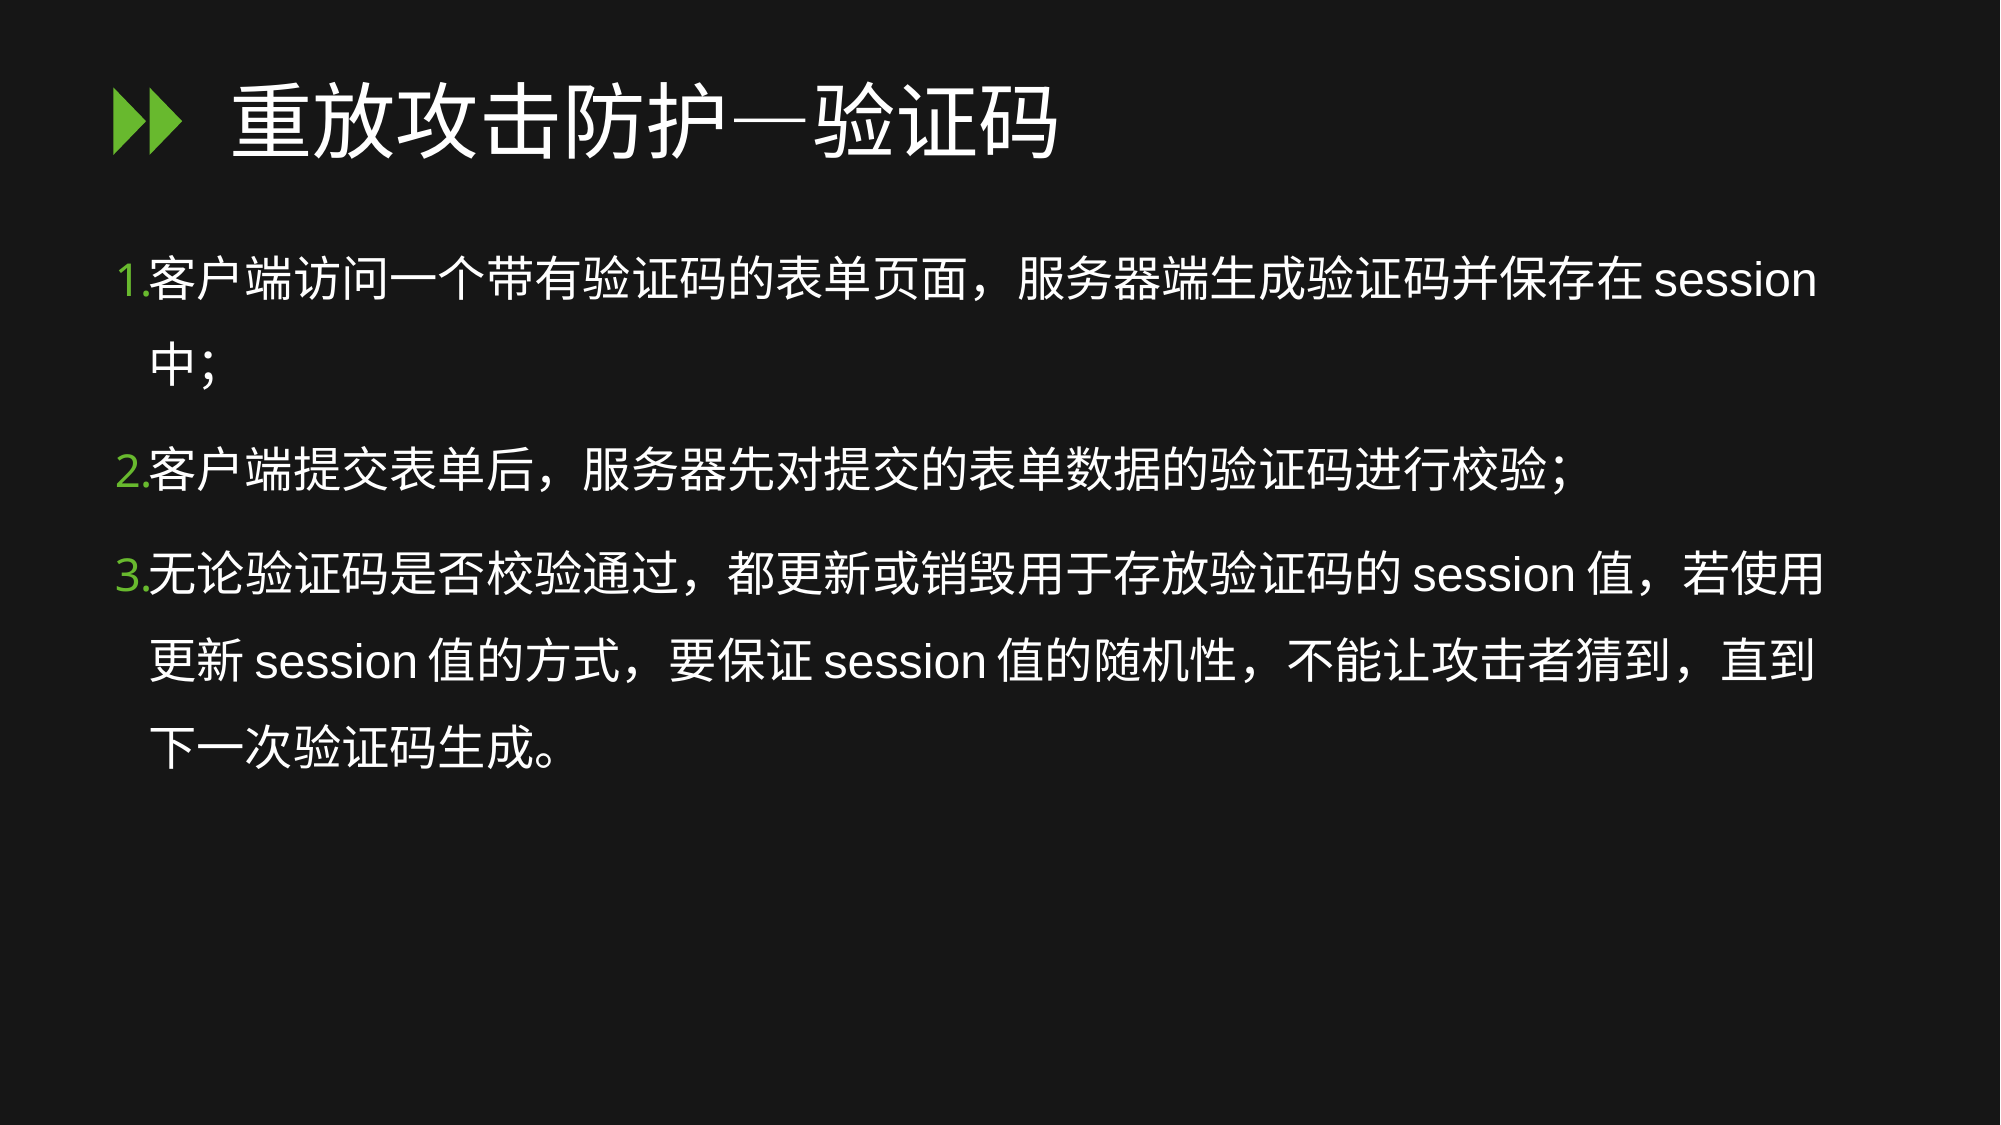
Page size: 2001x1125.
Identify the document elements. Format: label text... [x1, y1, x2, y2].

title 重放攻击防护—验证码 [214, 54, 1863, 196]
list 客户端访问一个带有验证码的表单页面，服务器端生成验证码并保存在session中； 客户端提交表单后，服务器先对提交的表单数据的验证码进行校验； 无论验证码是否校验通过，都更新或销毁用于存放验证码的session值，若使用更新session值的方式，要保证session值的随机性，不能让攻击者猜到，直到下一次验证码生成。 [99, 211, 1867, 783]
